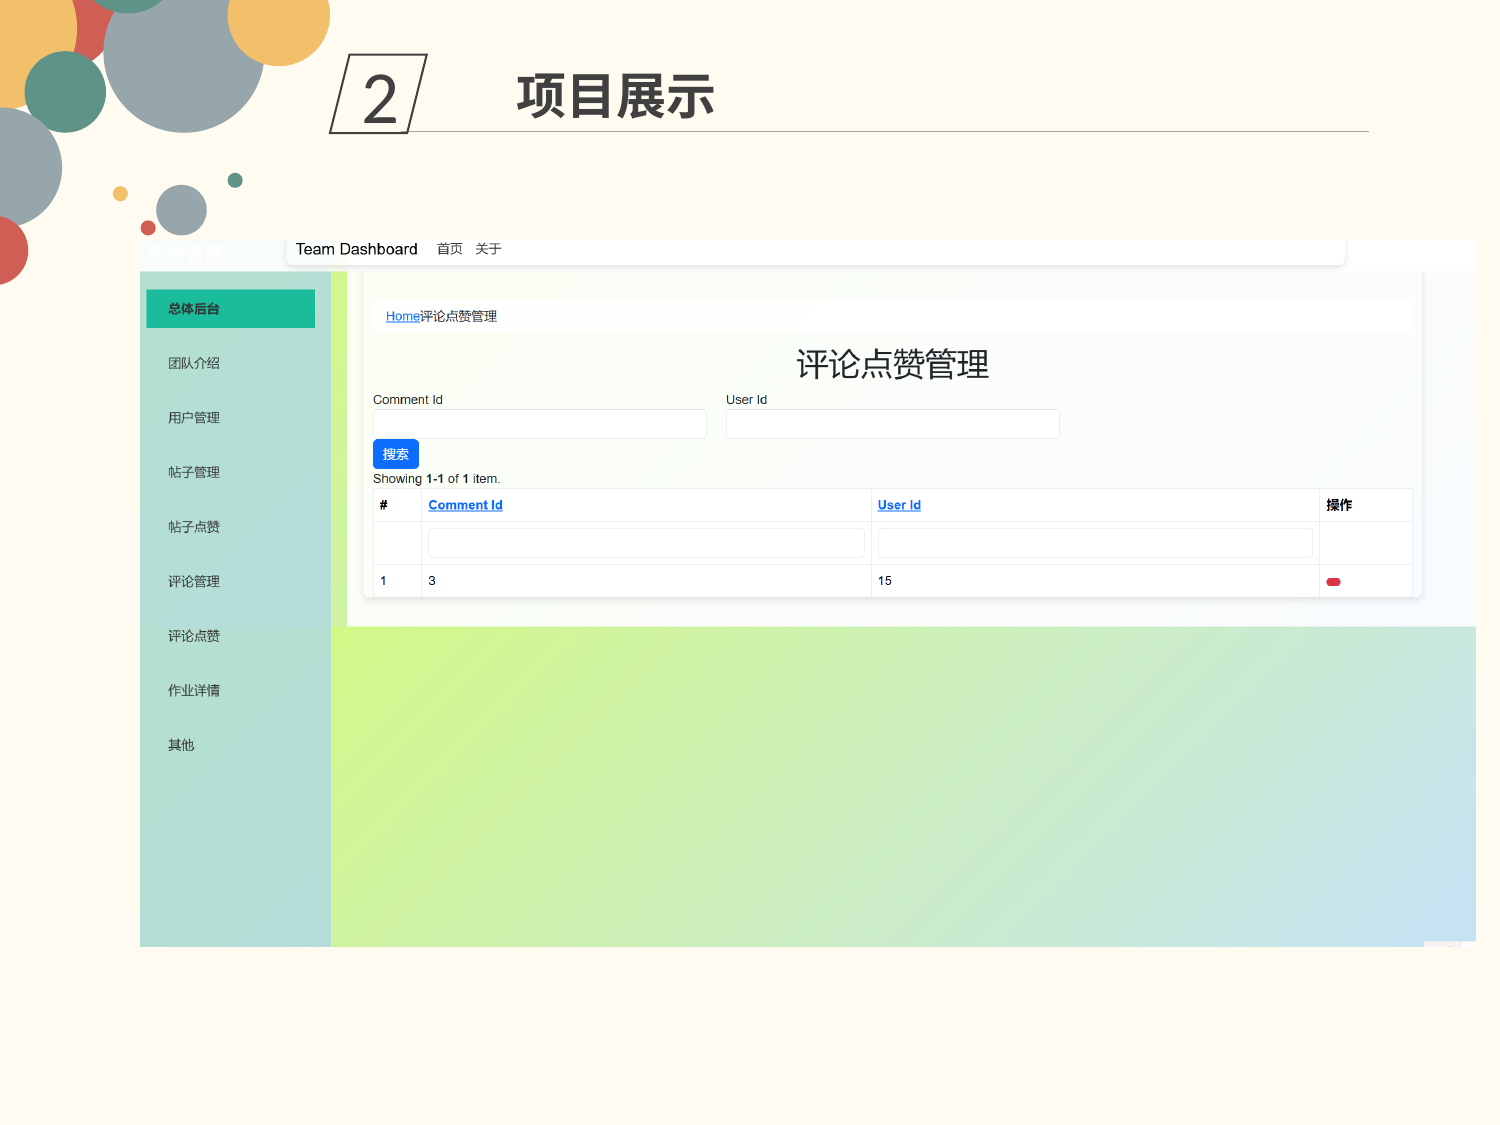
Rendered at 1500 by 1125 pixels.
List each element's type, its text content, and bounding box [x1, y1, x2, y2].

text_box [0, 0, 330, 289]
text_box 2 [330, 53, 429, 135]
picture [140, 239, 1476, 947]
text_box 项目展示 [501, 57, 1272, 131]
